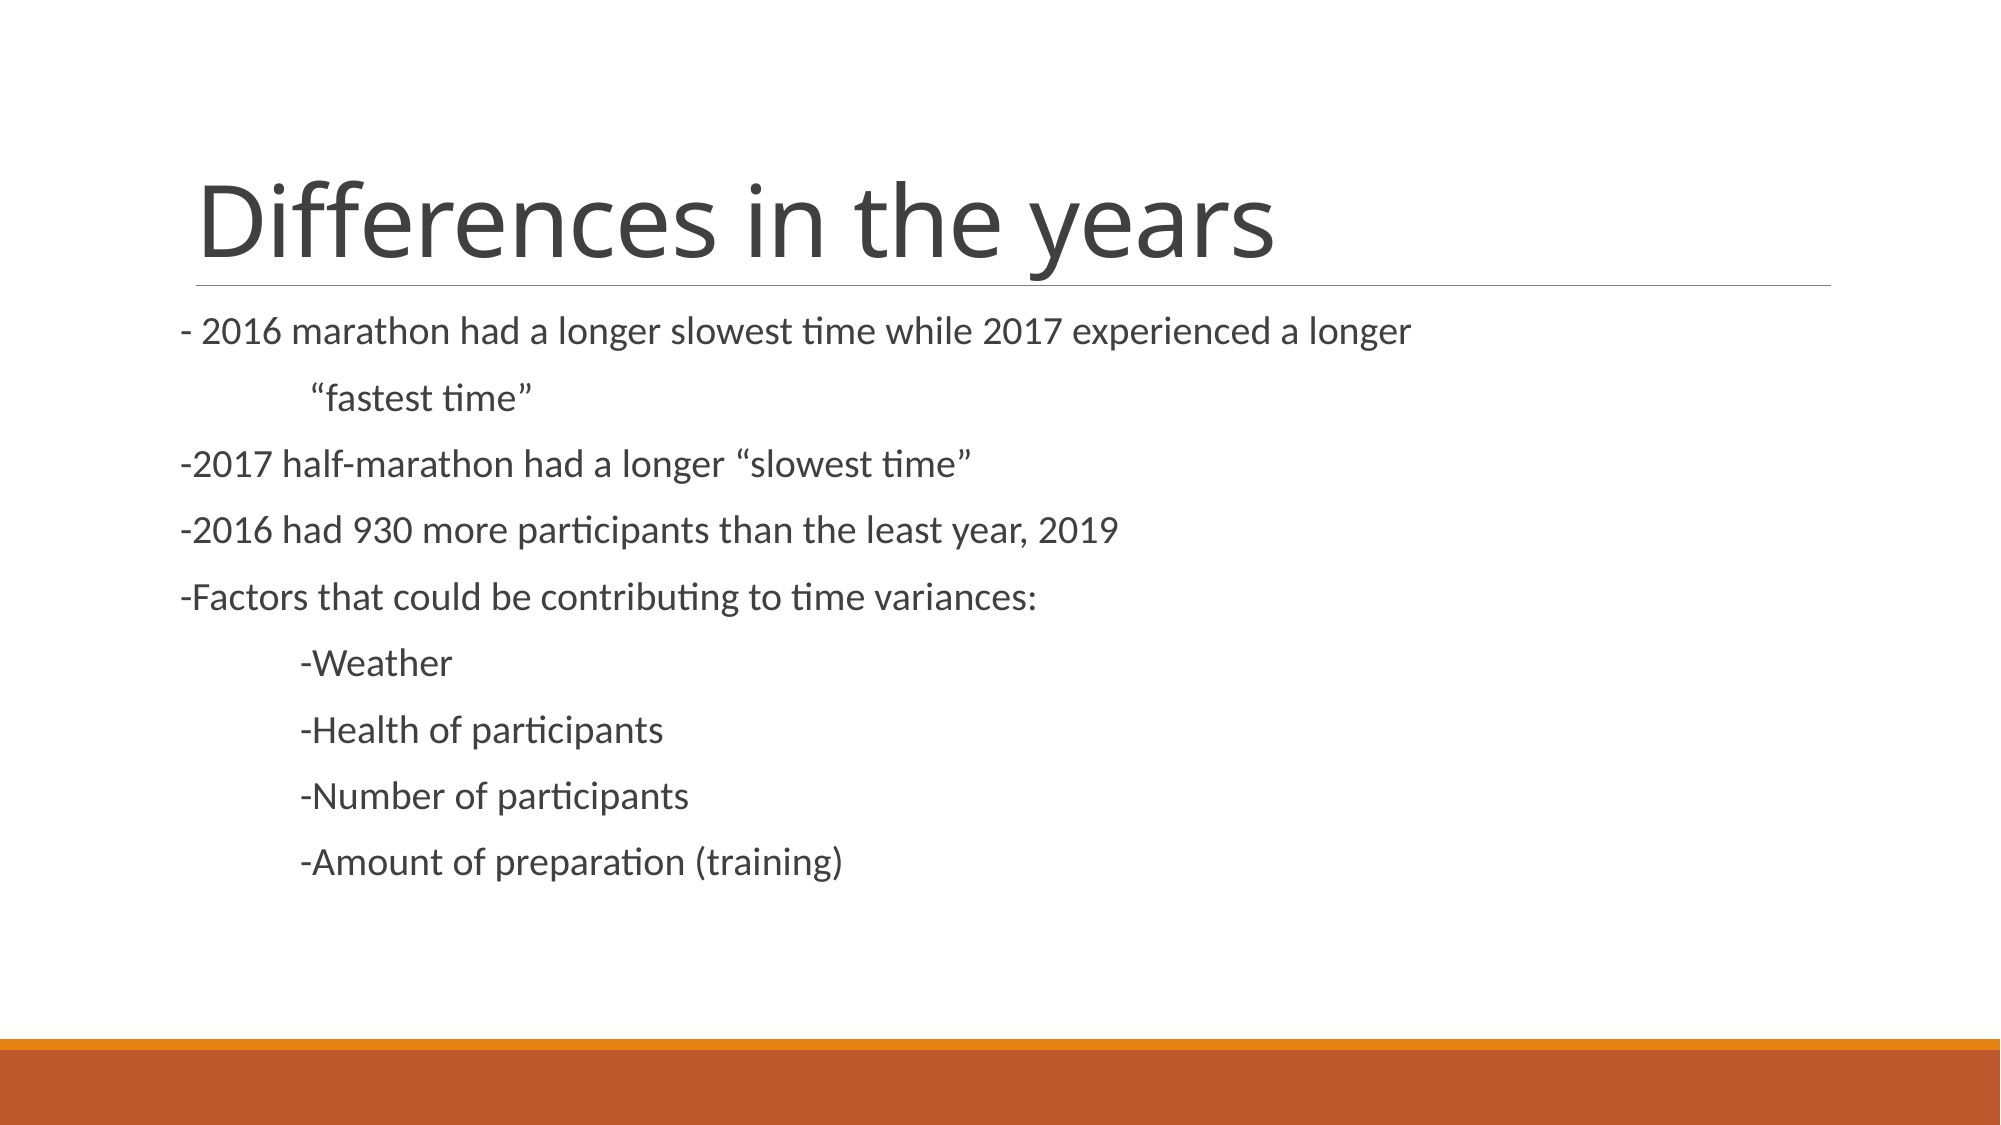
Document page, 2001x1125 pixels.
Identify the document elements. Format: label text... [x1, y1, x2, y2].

list - 2016 marathon had a longer slowest time while 2017 experienced a longer “fastest time” -2017 half-marathon had a longer “slowest time” -2016 had 930 more participants than the least year, 2019 -Factors that could be contributing to time variances: -Weather -Health of participants -Number of participants -Amount of preparation (training) [180, 302, 1830, 963]
title Differences in the years [180, 47, 1830, 285]
